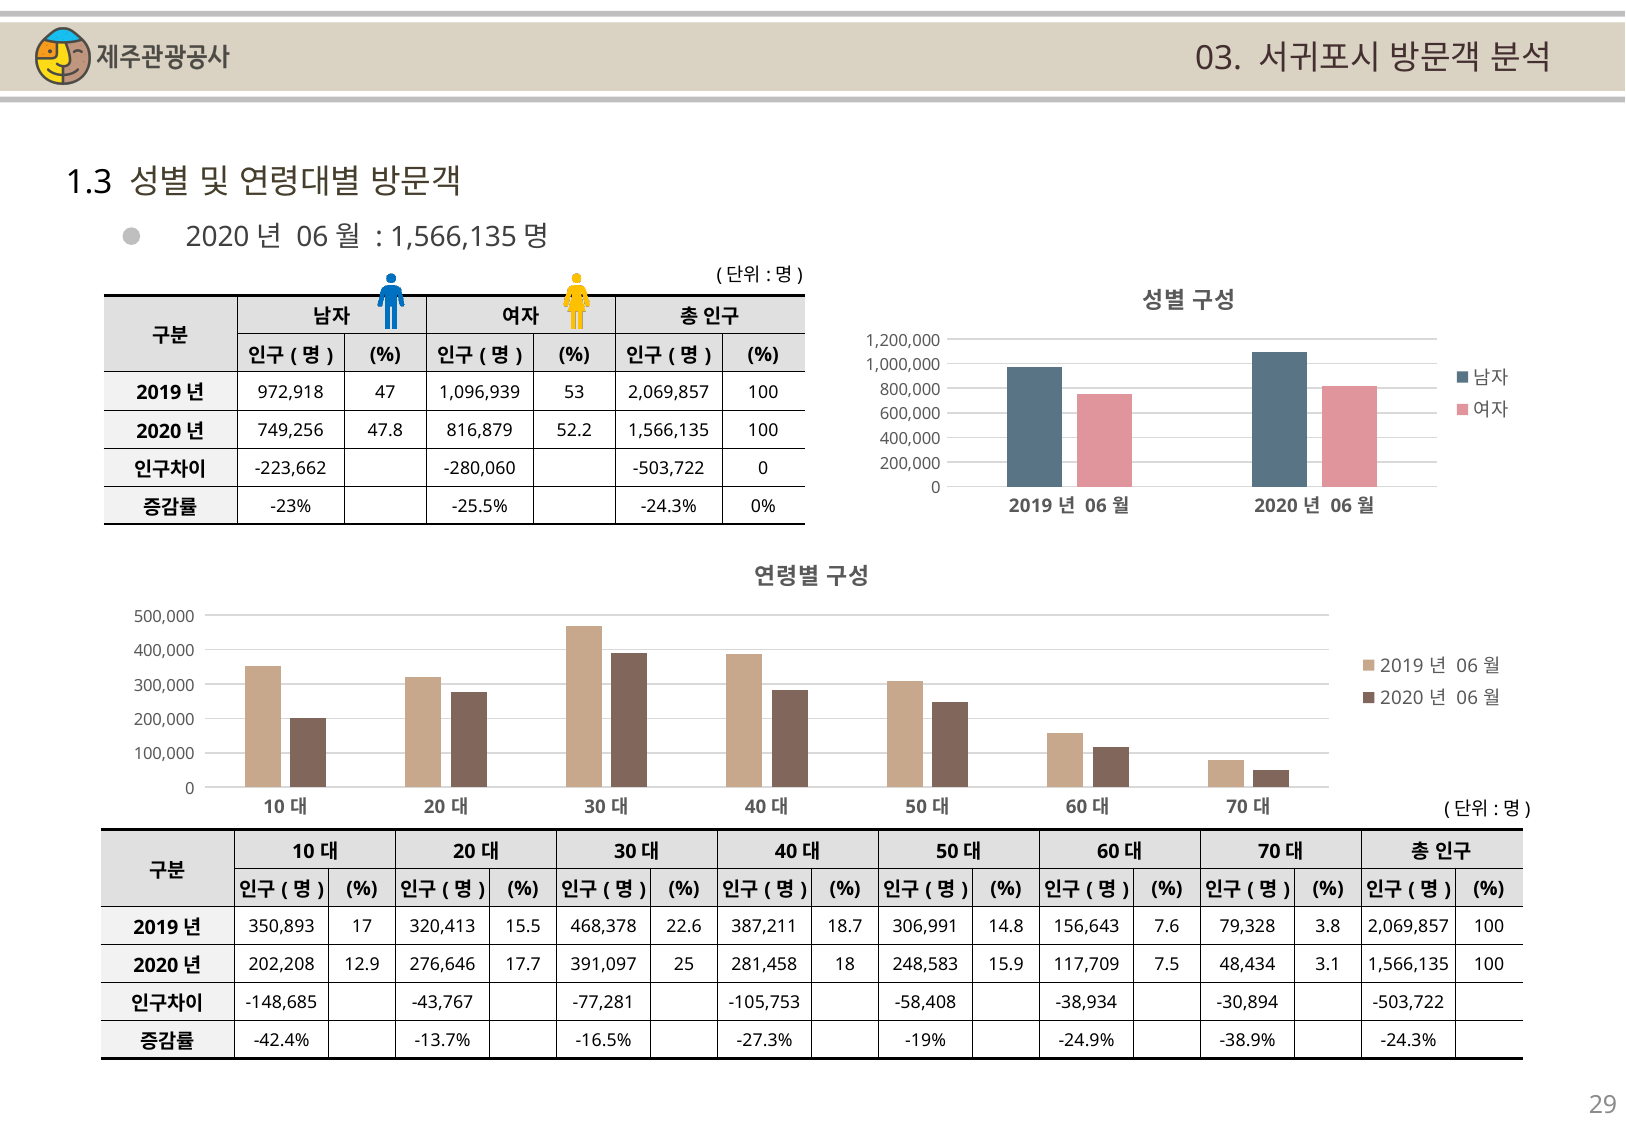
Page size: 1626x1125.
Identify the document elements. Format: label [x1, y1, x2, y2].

table_cell [1295, 907, 1361, 944]
table_header [718, 831, 878, 868]
table_cell [1134, 945, 1200, 982]
table_cell [490, 869, 556, 906]
table_cell [329, 983, 395, 1020]
table_cell [427, 411, 533, 448]
table_cell [427, 372, 533, 410]
table_header [1201, 831, 1361, 868]
table_cell [396, 983, 489, 1020]
table_cell [879, 1021, 972, 1057]
table_cell [345, 411, 426, 448]
table_cell [973, 907, 1039, 944]
table_cell [238, 449, 344, 486]
table_cell [1295, 1021, 1361, 1057]
table_cell [718, 983, 811, 1020]
table_cell [1040, 907, 1133, 944]
table_cell [1456, 983, 1523, 1020]
table_cell [329, 907, 395, 944]
table_cell [1295, 869, 1361, 906]
text_box [1042, 28, 1595, 84]
table_cell [1456, 1021, 1523, 1057]
table_cell [1456, 945, 1523, 982]
table_cell [616, 449, 722, 486]
table_cell [557, 945, 650, 982]
table_cell [718, 945, 811, 982]
picture [547, 271, 605, 330]
table_cell [1456, 869, 1523, 906]
table_cell [651, 983, 717, 1020]
table_cell [104, 372, 237, 410]
table_cell [812, 869, 878, 906]
table_header [1362, 831, 1523, 868]
table_cell [1134, 907, 1200, 944]
table_cell [101, 983, 234, 1020]
table_cell [1362, 945, 1455, 982]
table_cell [329, 869, 395, 906]
table_cell [534, 334, 615, 371]
table_cell [616, 372, 722, 410]
table_cell [1295, 983, 1361, 1020]
table_cell [427, 449, 533, 486]
table_cell [329, 945, 395, 982]
table_cell [973, 983, 1039, 1020]
table_cell [1362, 1021, 1455, 1057]
table_cell [557, 983, 650, 1020]
table_cell [104, 449, 237, 486]
table_cell [723, 487, 805, 523]
table_cell [101, 945, 234, 982]
table_cell [345, 334, 426, 371]
table_cell [396, 1021, 489, 1057]
table_cell [616, 487, 722, 523]
table_cell [1456, 907, 1523, 944]
text_box [701, 254, 818, 293]
table_cell [1362, 907, 1455, 944]
table_cell [238, 372, 344, 410]
table_header [1040, 831, 1200, 868]
table_cell [812, 1021, 878, 1057]
table_header [101, 831, 234, 906]
table_cell [1201, 869, 1294, 906]
table_cell [651, 869, 717, 906]
table_cell [490, 1021, 556, 1057]
table_cell [1040, 983, 1133, 1020]
table_cell [1362, 983, 1455, 1020]
table_cell [329, 1021, 395, 1057]
table_cell [812, 945, 878, 982]
table_cell [557, 869, 650, 906]
table_cell [718, 1021, 811, 1057]
table_cell [1134, 1021, 1200, 1057]
table_cell [718, 869, 811, 906]
table_cell [101, 907, 234, 944]
table_cell [104, 411, 237, 448]
table_cell [723, 449, 805, 486]
table_cell [345, 487, 426, 523]
table_cell [534, 411, 615, 448]
table_cell [427, 334, 533, 371]
text_box [121, 226, 141, 246]
table_cell [616, 334, 722, 371]
table_header [396, 831, 556, 868]
table_cell [427, 487, 533, 523]
picture [31, 26, 232, 87]
table_cell [718, 907, 811, 944]
table_cell [812, 907, 878, 944]
table_cell [651, 907, 717, 944]
text_box [170, 210, 565, 260]
table_cell [879, 907, 972, 944]
table_cell [651, 1021, 717, 1057]
table_cell [1040, 869, 1133, 906]
table_cell [1134, 869, 1200, 906]
table_cell [1201, 907, 1294, 944]
table_cell [235, 945, 328, 982]
table_cell [1040, 945, 1133, 982]
table_header [238, 297, 426, 333]
table_cell [557, 907, 650, 944]
table_cell [534, 449, 615, 486]
table_cell [557, 1021, 650, 1057]
table_cell [812, 983, 878, 1020]
table_cell [396, 869, 489, 906]
table_cell [235, 983, 328, 1020]
table_header [427, 297, 615, 333]
table_header [104, 297, 237, 371]
chart [105, 537, 1520, 826]
table_cell [651, 945, 717, 982]
table_cell [1134, 983, 1200, 1020]
table_cell [616, 411, 722, 448]
table_cell [973, 945, 1039, 982]
table_cell [534, 372, 615, 410]
table_header [879, 831, 1039, 868]
table_cell [101, 1021, 234, 1057]
table_cell [345, 372, 426, 410]
table_cell [723, 411, 805, 448]
text_box [1429, 789, 1546, 827]
table_cell [238, 487, 344, 523]
table_header [235, 831, 395, 868]
table_cell [235, 907, 328, 944]
table_cell [1201, 983, 1294, 1020]
table_cell [723, 334, 805, 371]
table_cell [396, 907, 489, 944]
table_cell [490, 983, 556, 1020]
table_cell [879, 983, 972, 1020]
table_cell [345, 449, 426, 486]
table_cell [1362, 869, 1455, 906]
slide_number [1251, 1063, 1618, 1123]
table_cell [1040, 1021, 1133, 1057]
table_cell [723, 372, 805, 410]
table_header [557, 831, 717, 868]
table_cell [235, 869, 328, 906]
table_cell [879, 945, 972, 982]
table_cell [534, 487, 615, 523]
table_cell [396, 945, 489, 982]
table_cell [490, 907, 556, 944]
table_cell [879, 869, 972, 906]
table_cell [973, 1021, 1039, 1057]
table_header [616, 297, 805, 333]
table_cell [1201, 945, 1294, 982]
chart [852, 262, 1528, 525]
table_cell [235, 1021, 328, 1057]
table_cell [1201, 1021, 1294, 1057]
table_cell [1295, 945, 1361, 982]
table_cell [973, 869, 1039, 906]
table_cell [238, 411, 344, 448]
table_cell [490, 945, 556, 982]
table_cell [104, 487, 237, 523]
picture [361, 271, 420, 330]
text_box [50, 152, 1144, 208]
table_cell [238, 334, 344, 371]
